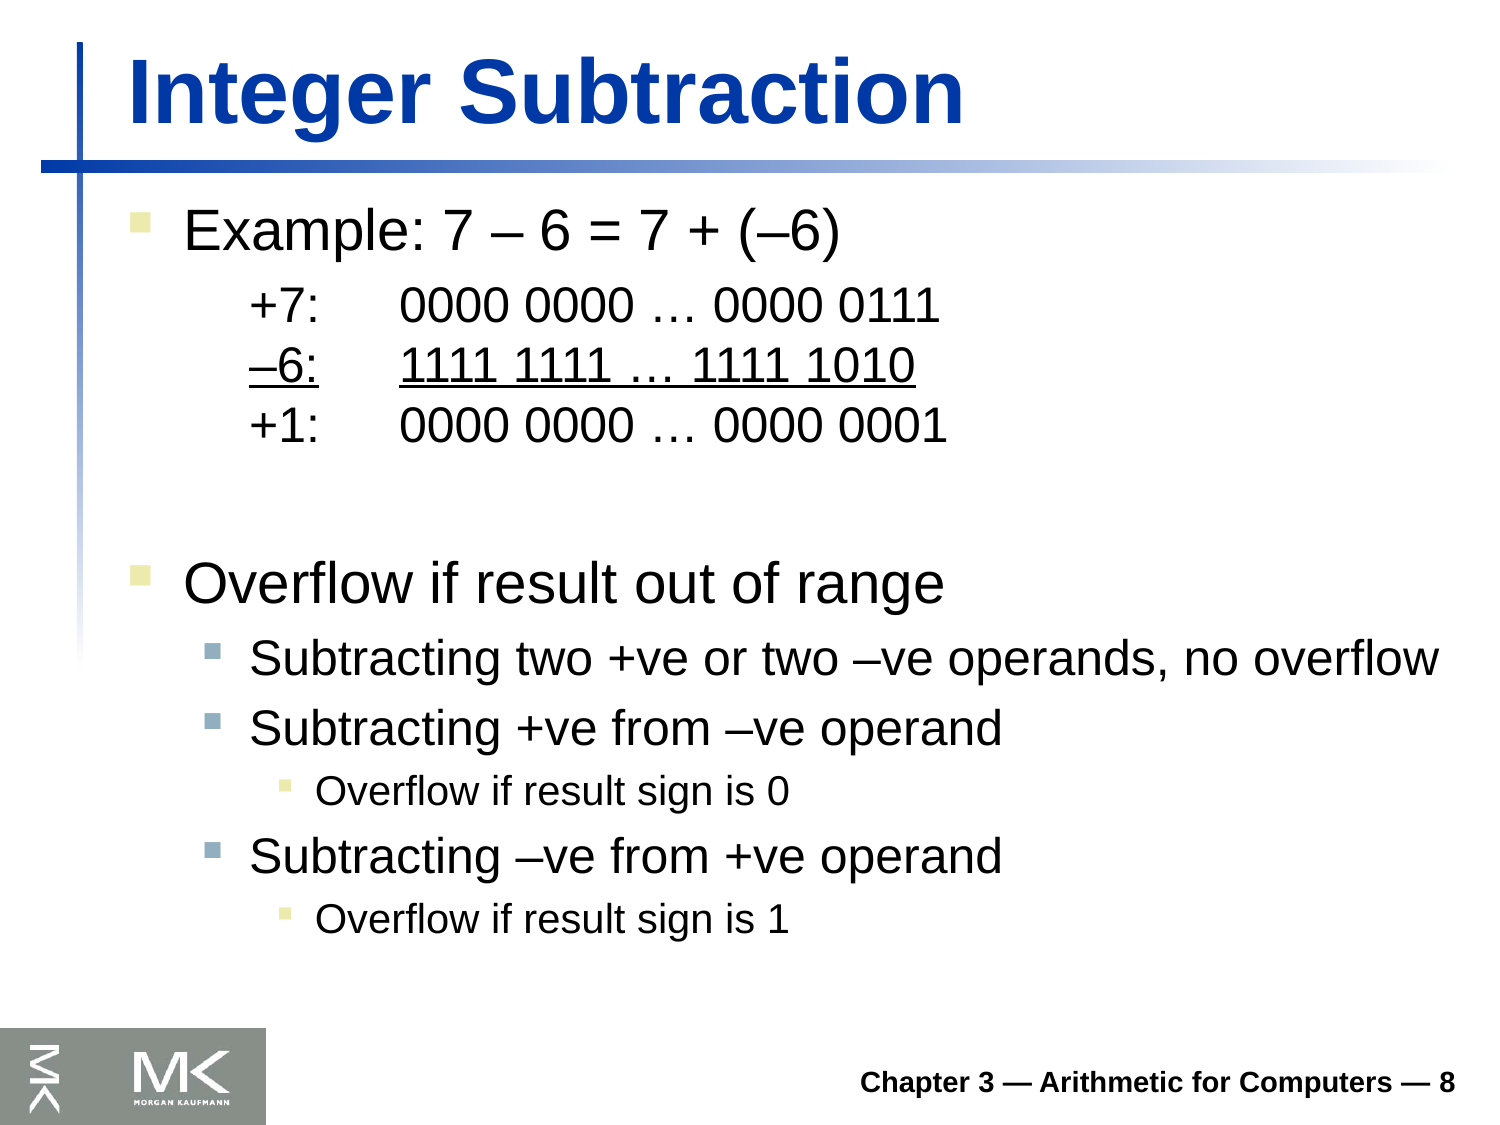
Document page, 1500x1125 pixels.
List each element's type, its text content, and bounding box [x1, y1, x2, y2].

picture [0, 1028, 266, 1125]
title Integer Subtraction [112, 23, 1468, 149]
footer Chapter 3 — Arithmetic for Computers — 8 [277, 1046, 1471, 1106]
list Example: 7 – 6 = 7 + (–6) +7: 0000 0000 … 0000 0111 –6: 1111 1111 … 1111 1010 +1: 0000 0000 … 0000 0001 Overflow if result out of range Subtracting two +ve or two –ve operands, no overflow Subtracting +ve from –ve operand Overflow if result sign is 0 Subtracting –ve from +ve operand Overflow if result sign is 1 [112, 184, 1469, 1024]
